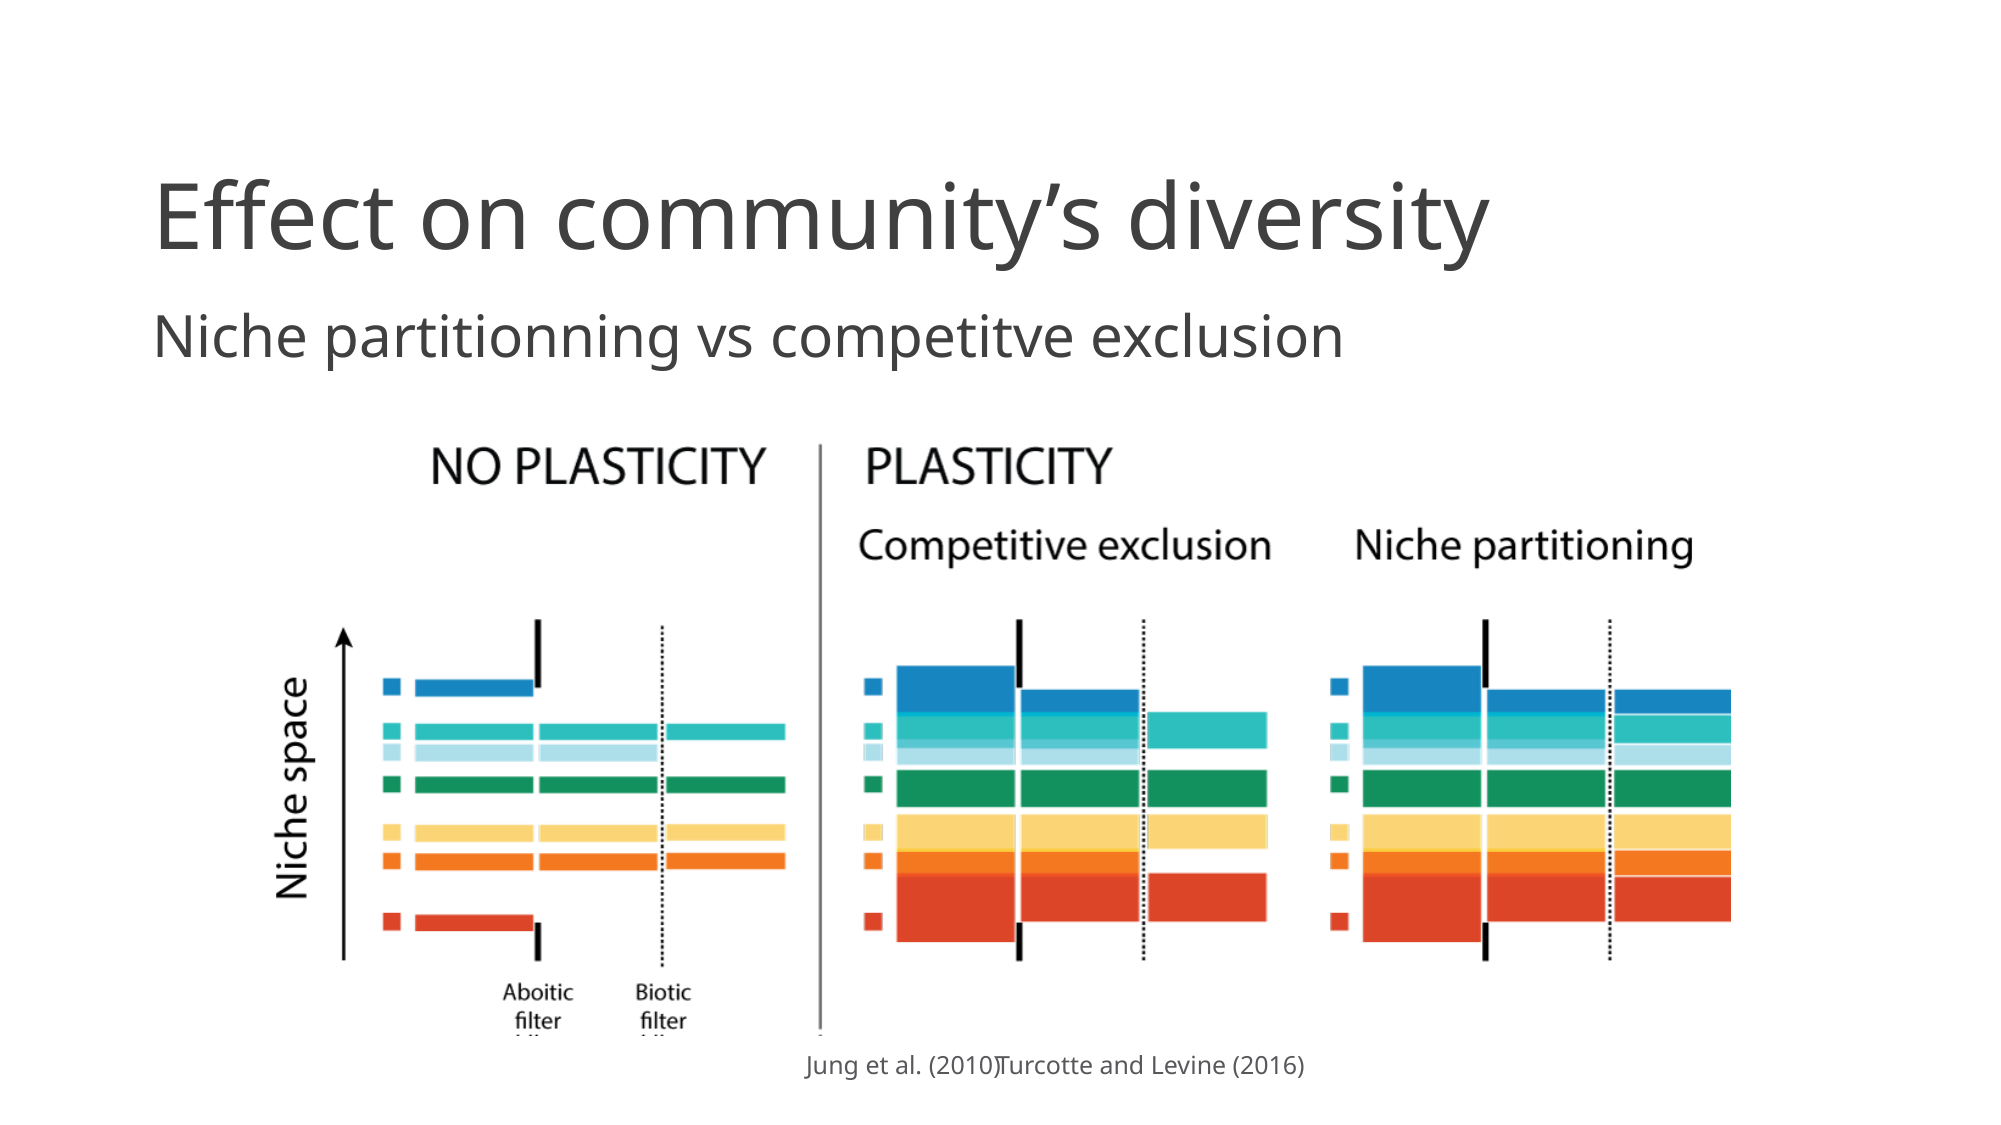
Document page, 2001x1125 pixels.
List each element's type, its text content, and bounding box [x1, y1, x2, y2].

title Effect on community’s diversity [137, 59, 1863, 278]
list Niche partitionning vs competitve exclusion [137, 299, 1863, 1014]
picture [269, 438, 1731, 1036]
text_box Jung et al. (2010) [702, 1042, 949, 1088]
text_box Turcotte and Levine (2016) [949, 1042, 1352, 1088]
